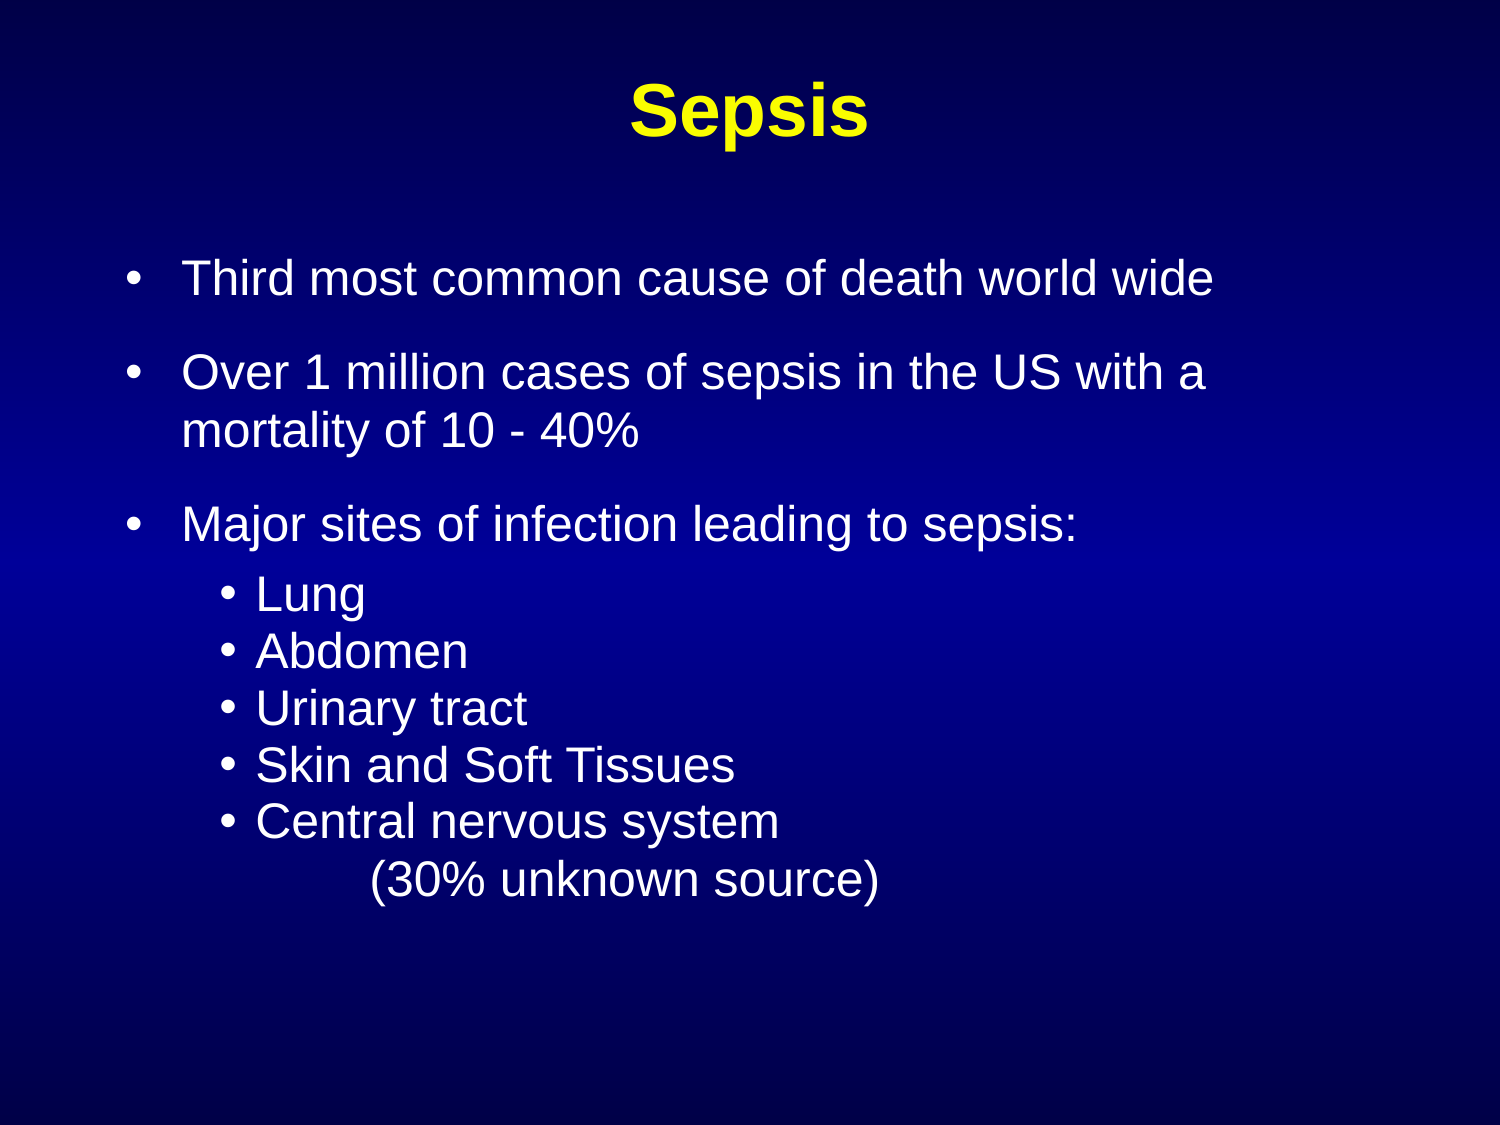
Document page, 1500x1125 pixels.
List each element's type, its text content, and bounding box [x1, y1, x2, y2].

list Third most common cause of death world wide Over 1 million cases of sepsis in the US with a mortality of 10 - 40% Major sites of infection leading to sepsis: Lung Abdomen Urinary tract Skin and Soft Tissues Central nervous system (30% unknown source) [124, 249, 1401, 1125]
title Sepsis [74, 0, 1426, 161]
